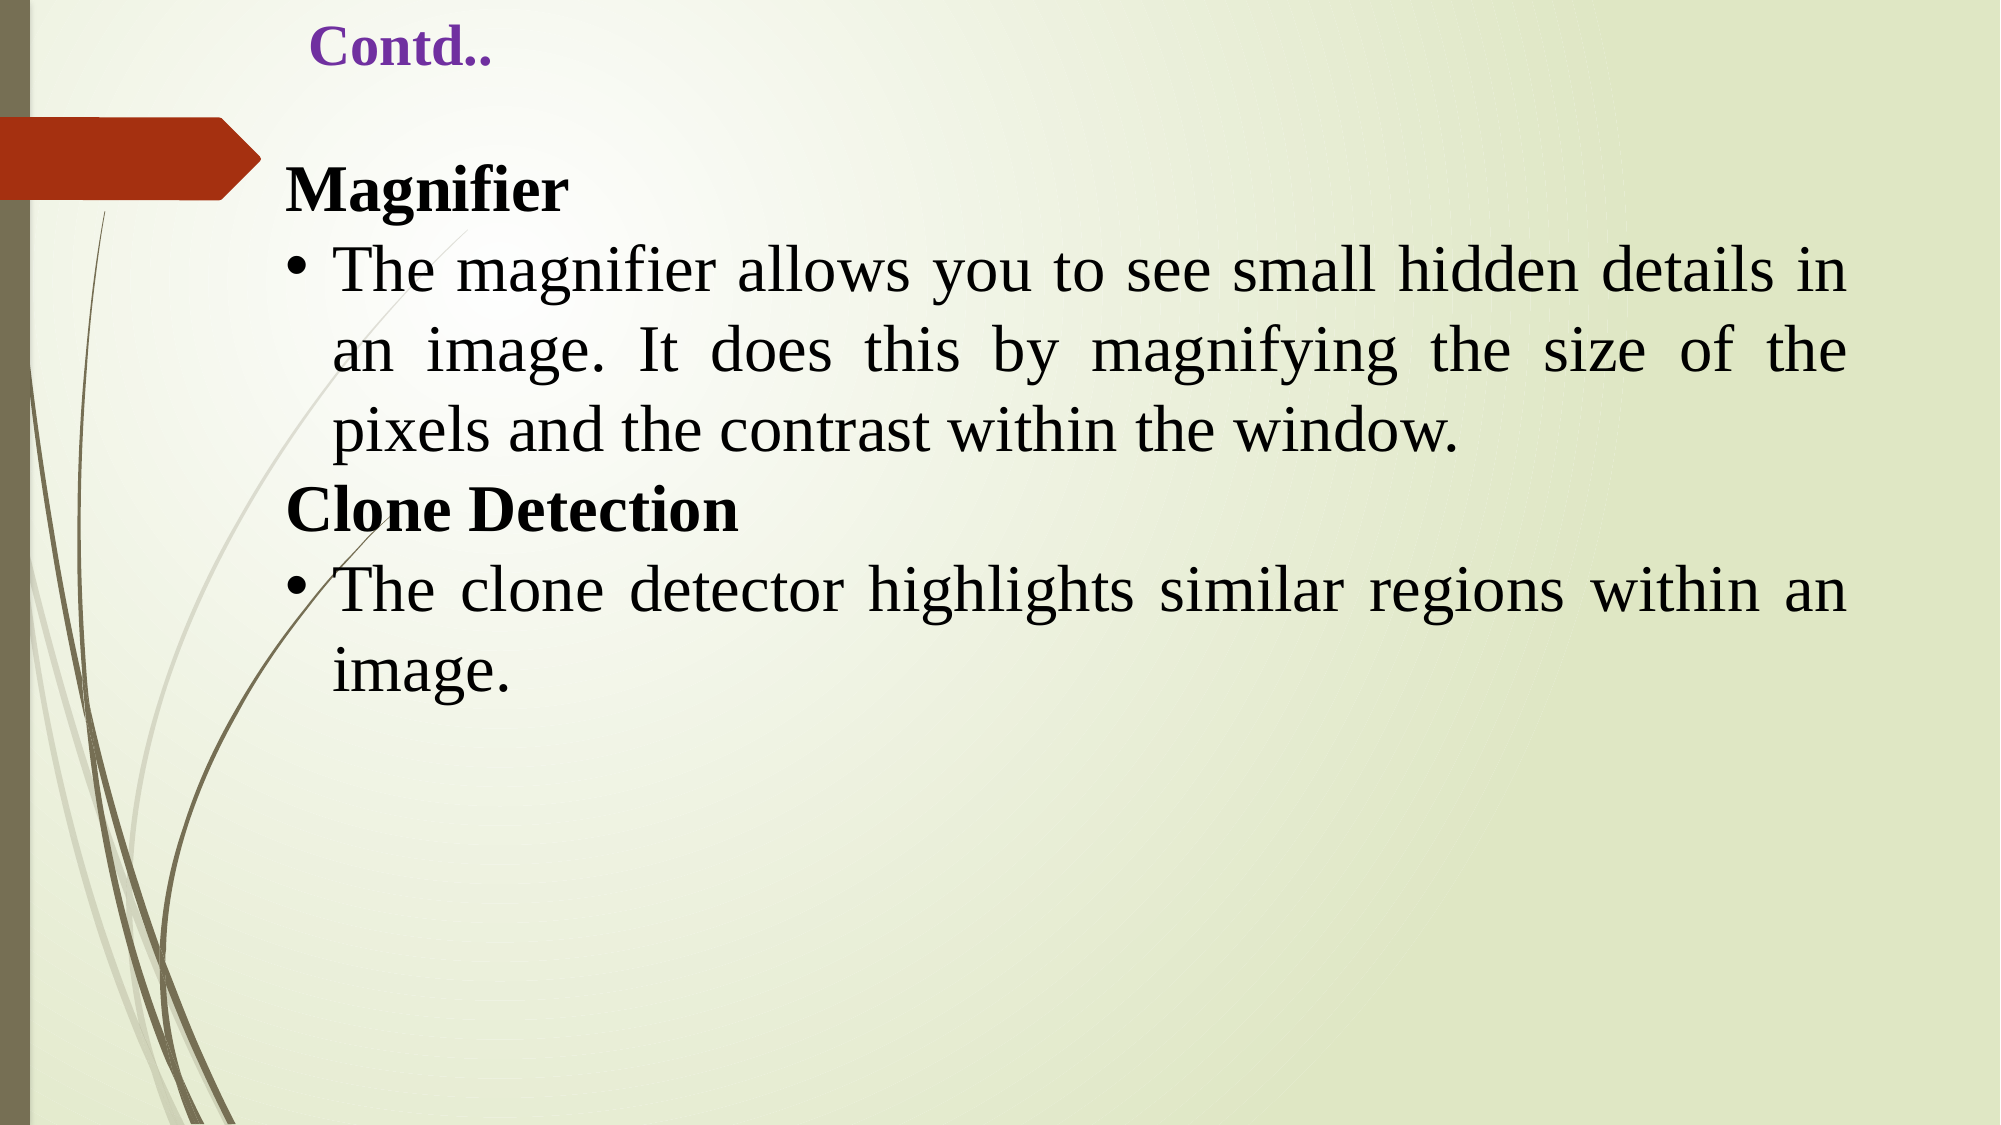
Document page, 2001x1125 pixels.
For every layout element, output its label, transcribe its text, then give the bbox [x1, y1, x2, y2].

text_box Contd.. [293, 0, 1361, 85]
text_box Magnifier The magnifier allows you to see small hidden details in an image. It does this by magnifying the size of the pixels and the contrast within the window. Clone Detection The clone detector highlights similar regions within an image. [270, 137, 1866, 712]
